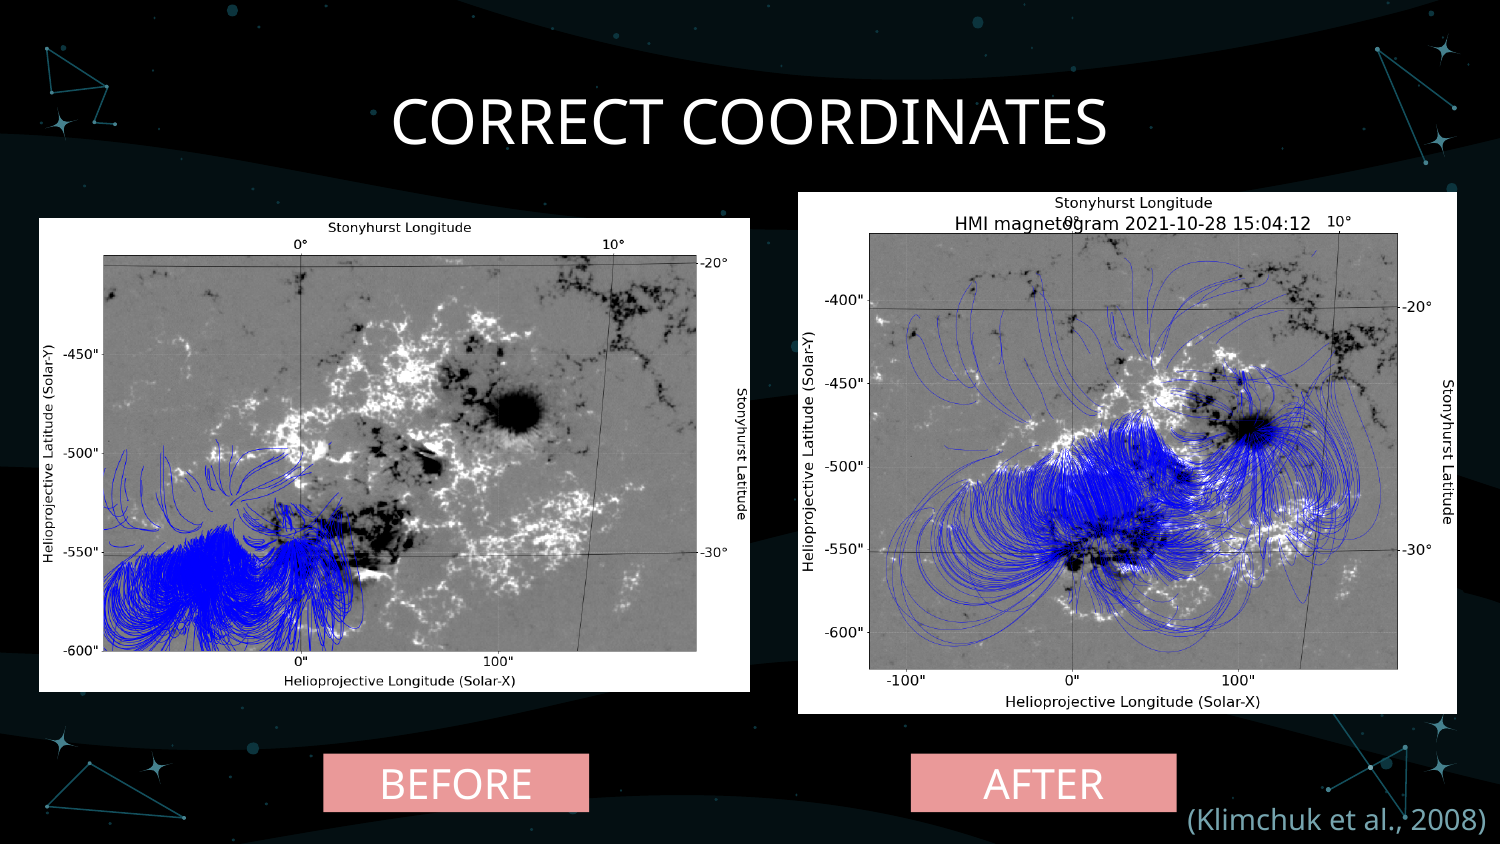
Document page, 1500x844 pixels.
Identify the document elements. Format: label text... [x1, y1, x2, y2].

subtitle BEFORE [323, 753, 590, 813]
title CORRECT COORDINATES [116, 72, 1383, 167]
picture [798, 192, 1457, 714]
picture [39, 218, 751, 692]
text_box (Klimchuk et al., 2008) [1172, 786, 1500, 844]
subtitle AFTER [910, 753, 1177, 813]
